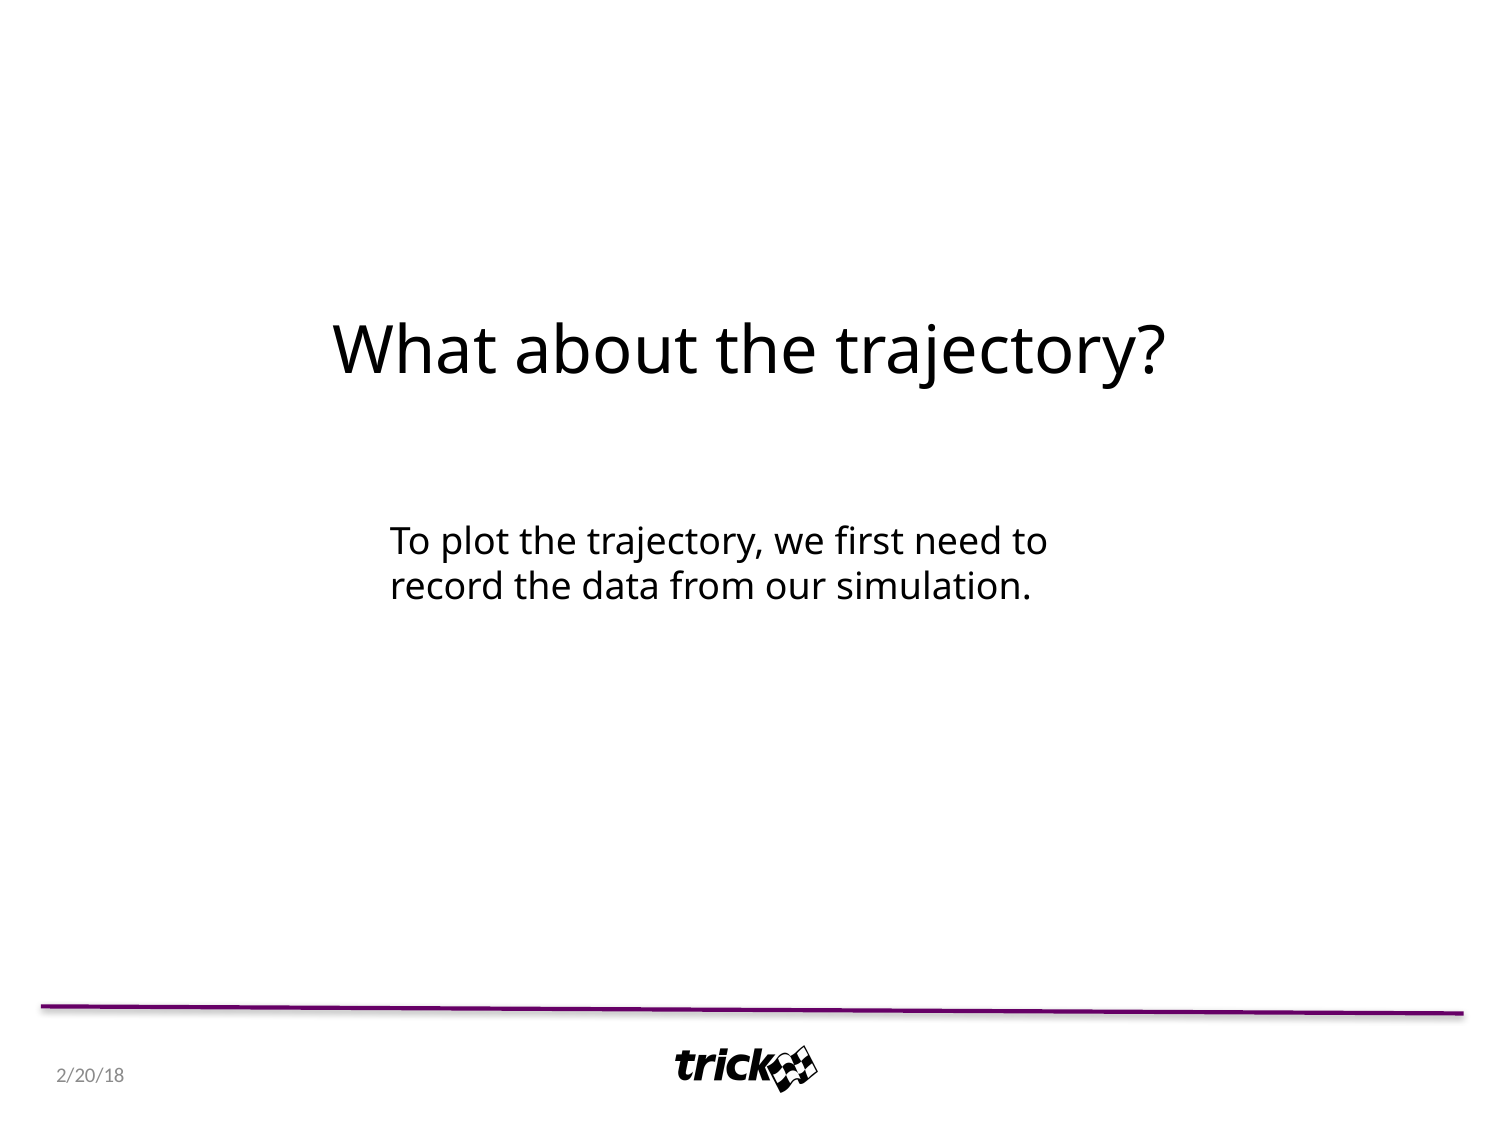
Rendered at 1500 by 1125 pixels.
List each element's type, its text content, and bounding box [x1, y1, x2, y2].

picture [675, 1045, 818, 1093]
text_box To plot the trajectory, we first need to record the data from our simulation. [374, 509, 1125, 615]
text_box What about the trajectory? [0, 299, 1500, 395]
